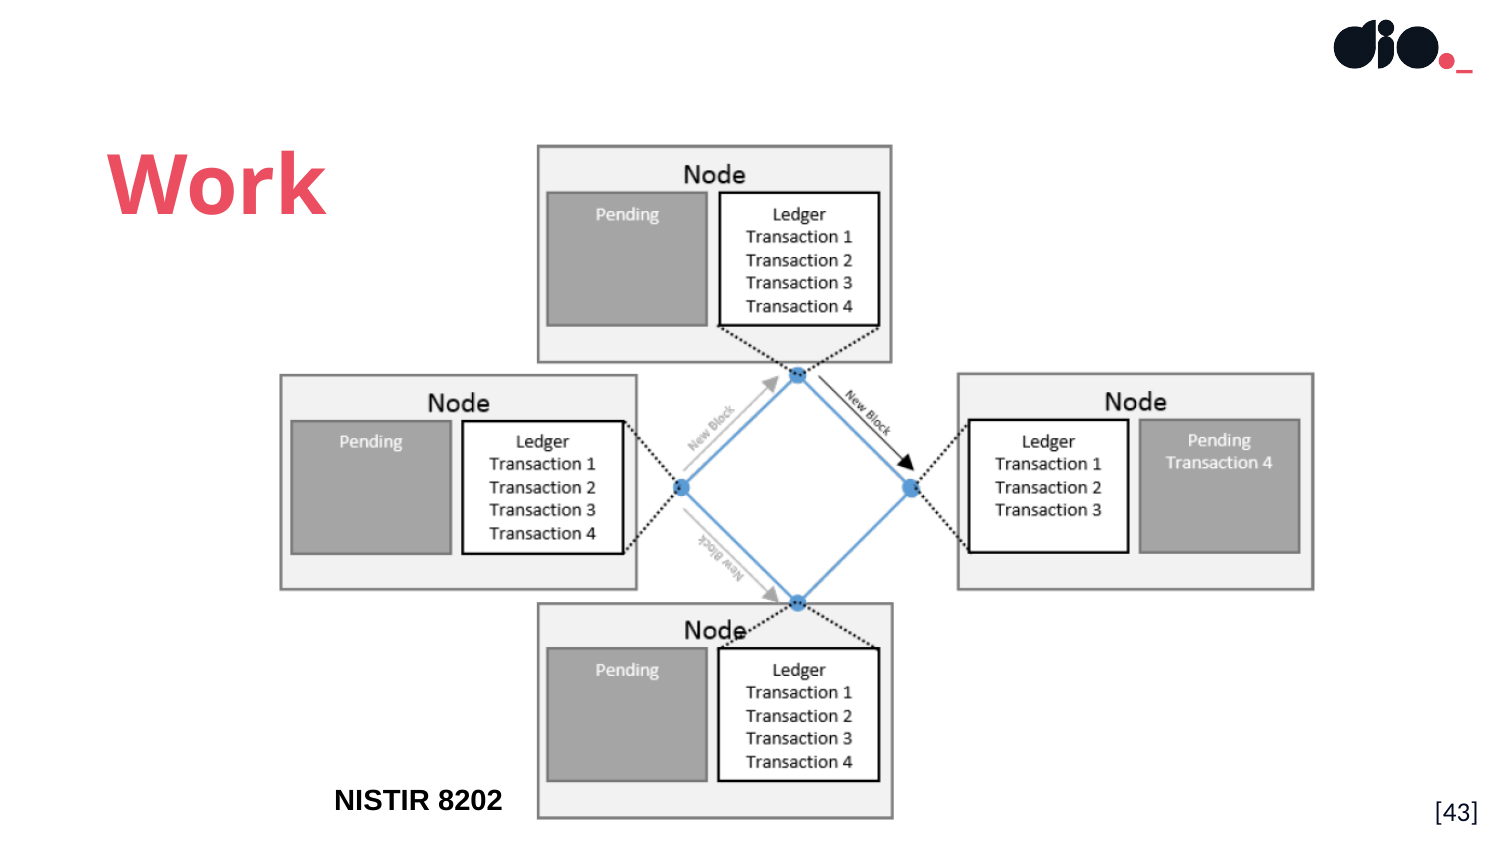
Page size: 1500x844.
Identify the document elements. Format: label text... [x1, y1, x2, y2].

picture [233, 134, 1334, 827]
picture [1333, 19, 1473, 74]
slide_number [43] [1403, 779, 1494, 844]
text_box Work [92, 104, 1408, 243]
